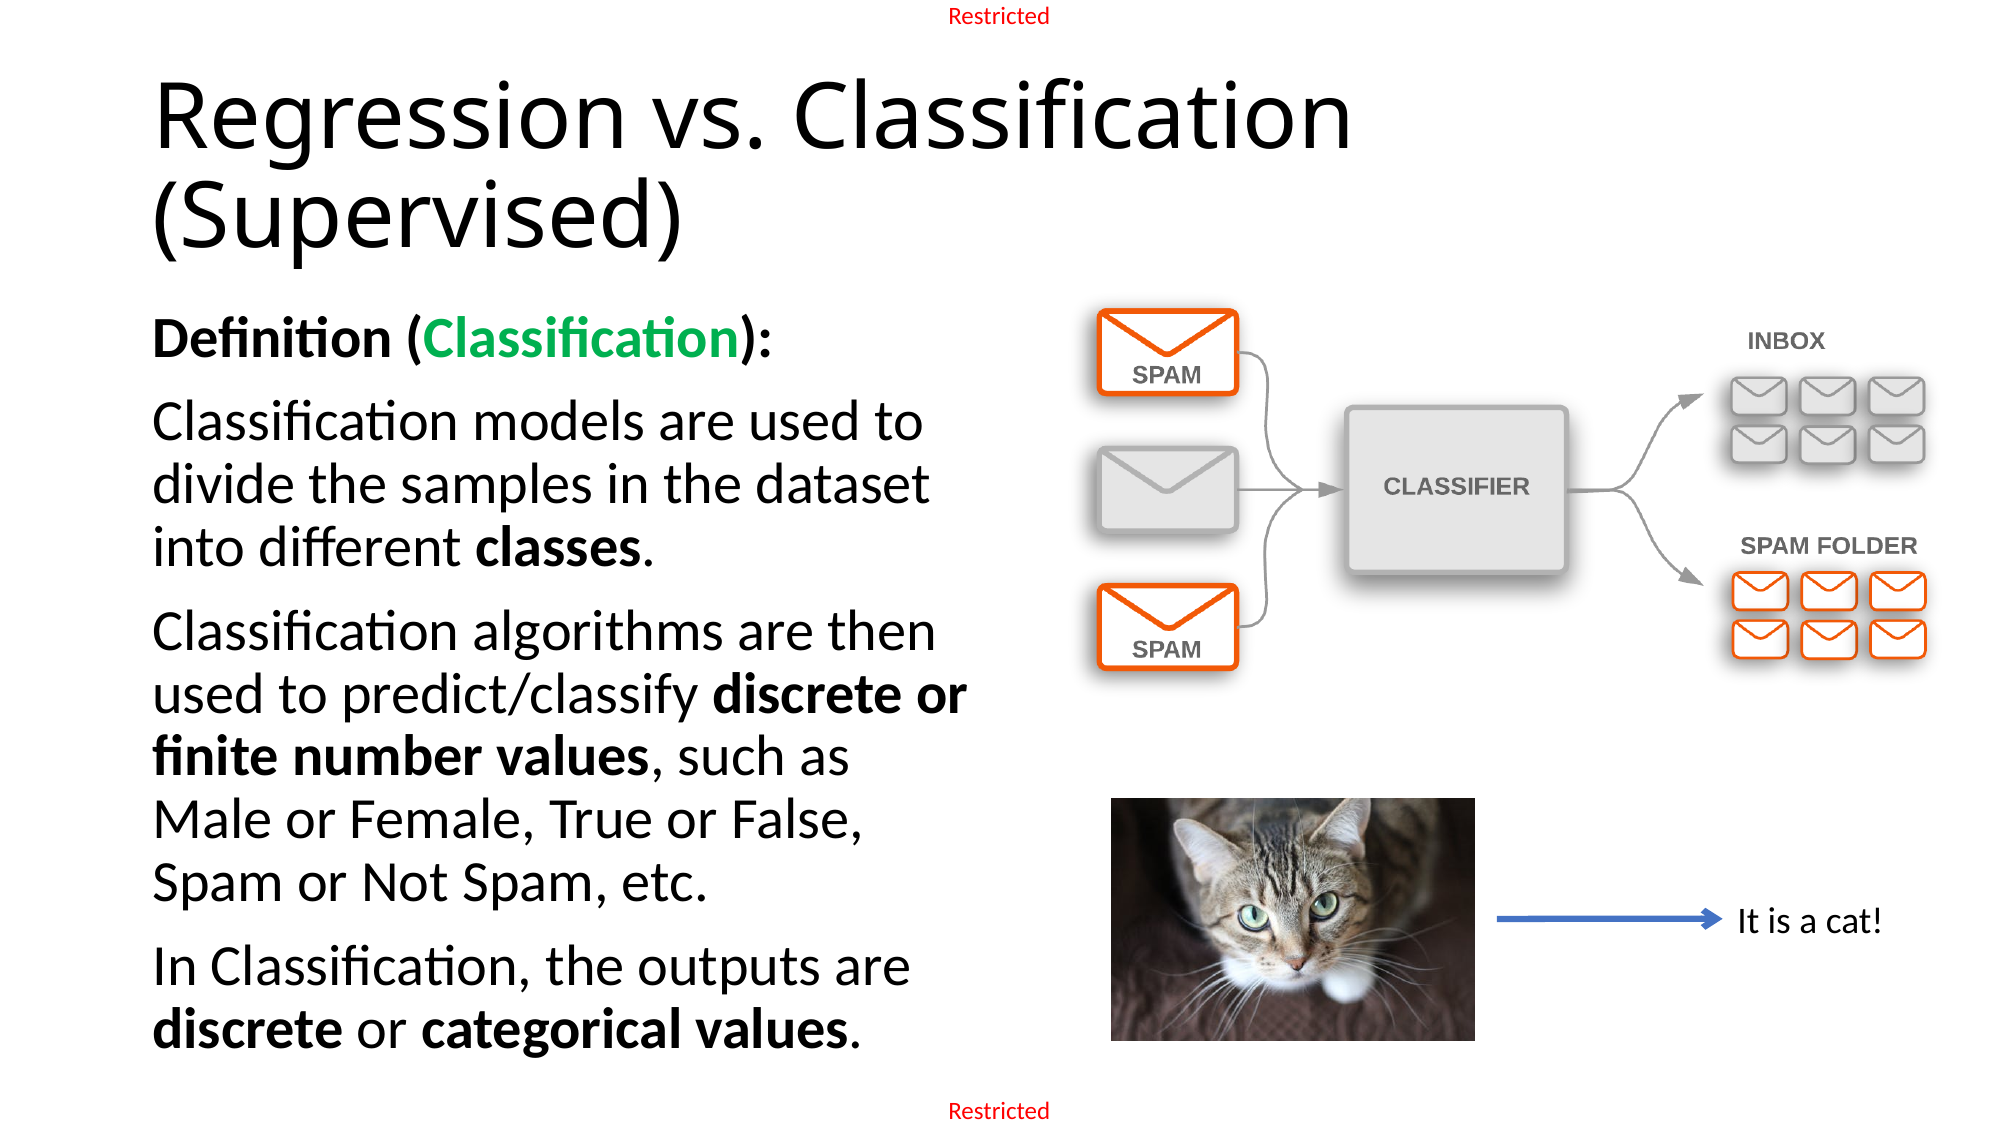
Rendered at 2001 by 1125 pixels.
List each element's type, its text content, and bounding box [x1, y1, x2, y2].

text_box It is a cat! [1722, 888, 1963, 949]
picture [1111, 798, 1475, 1041]
picture [1044, 256, 1980, 724]
list Definition (Classification): Classification models are used to divide the samples in the dataset into different classes. Classification algorithms are then used to predict/classify discrete or finite number values, such as Male or Female, True or False, Spam or Not Spam, etc. In Classification, the outputs are discrete or categorical values. [137, 299, 988, 1125]
title Regression vs. Classification (Supervised) [137, 59, 1863, 278]
